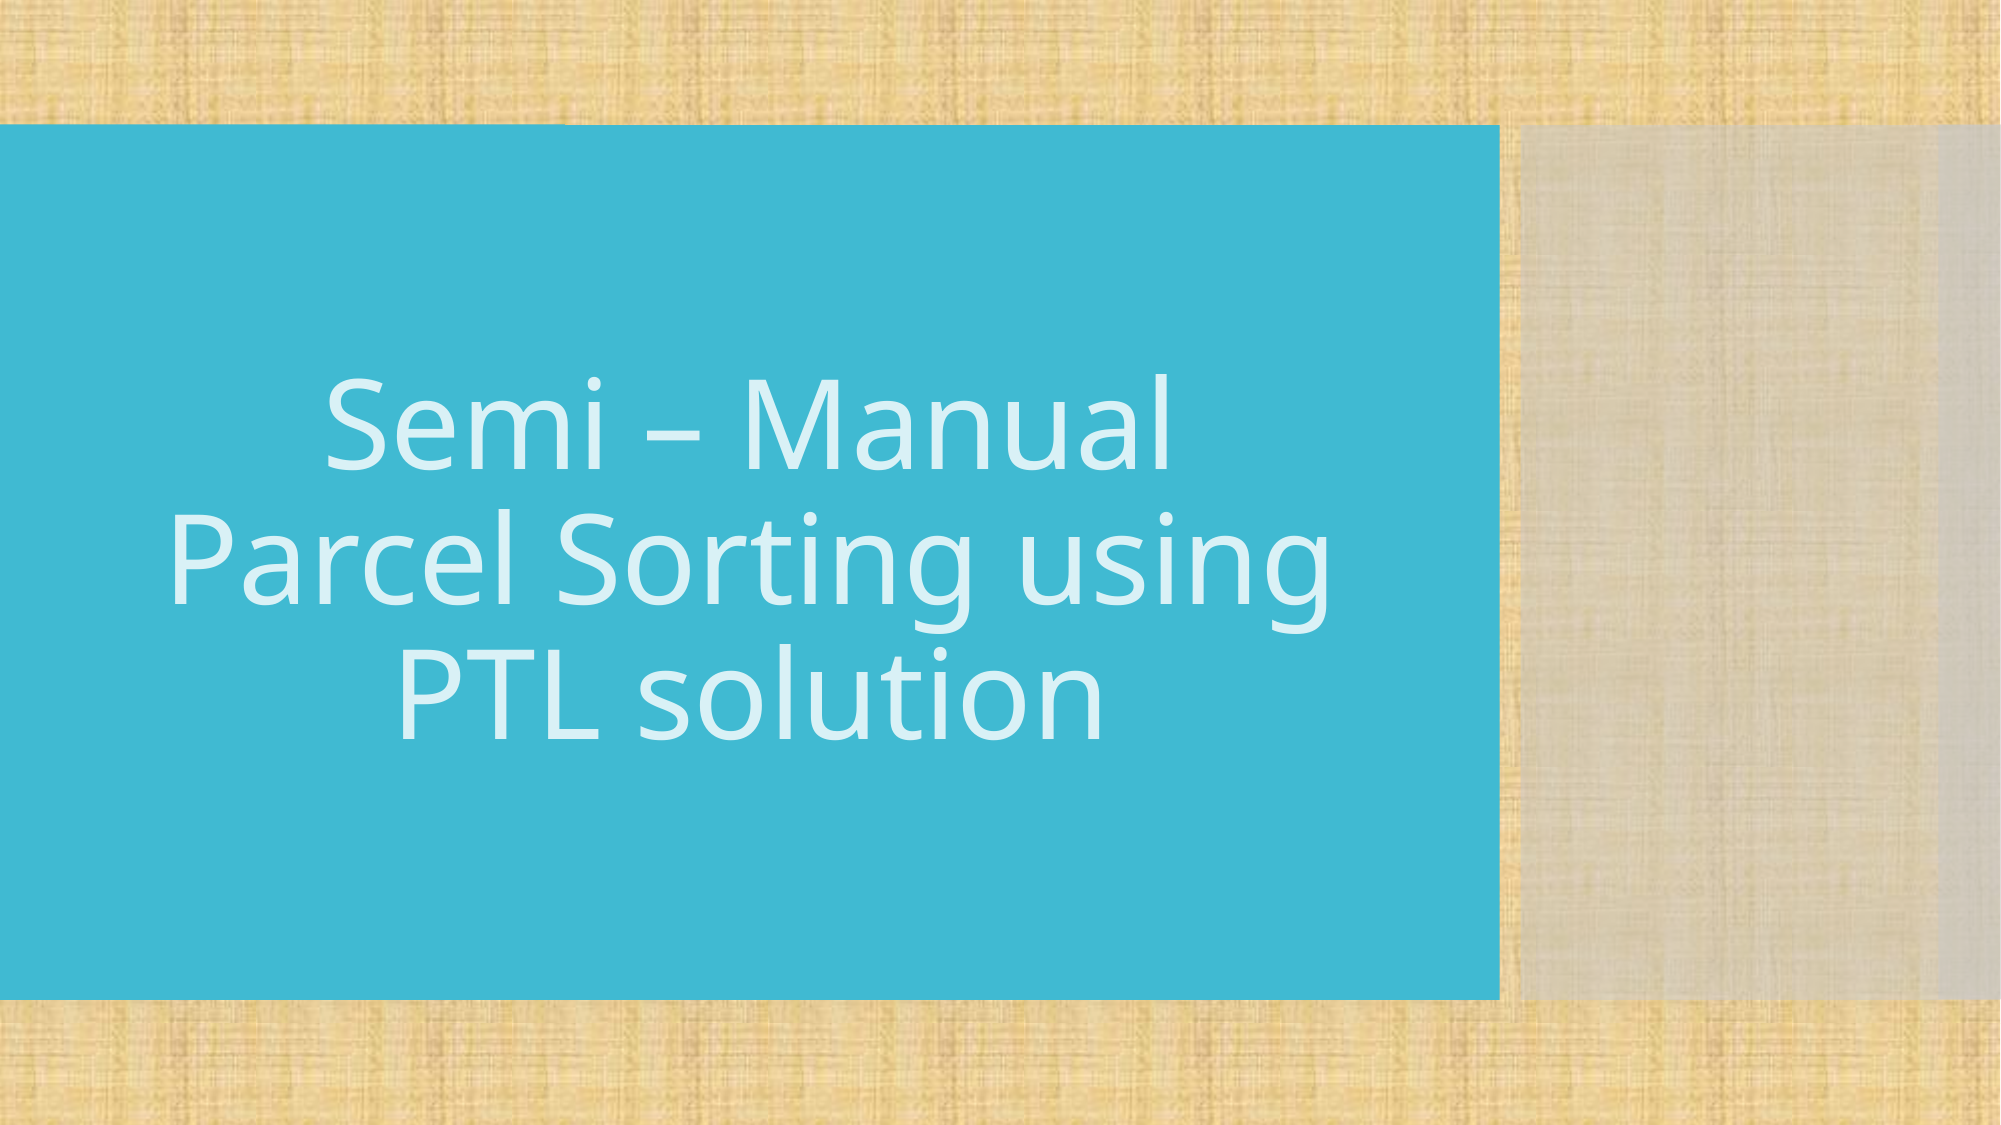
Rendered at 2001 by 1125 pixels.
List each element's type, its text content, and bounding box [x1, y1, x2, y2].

subtitle Semi – Manual Parcel Sorting using PTL solution [118, 353, 1383, 1045]
picture [0, 0, 2001, 1125]
